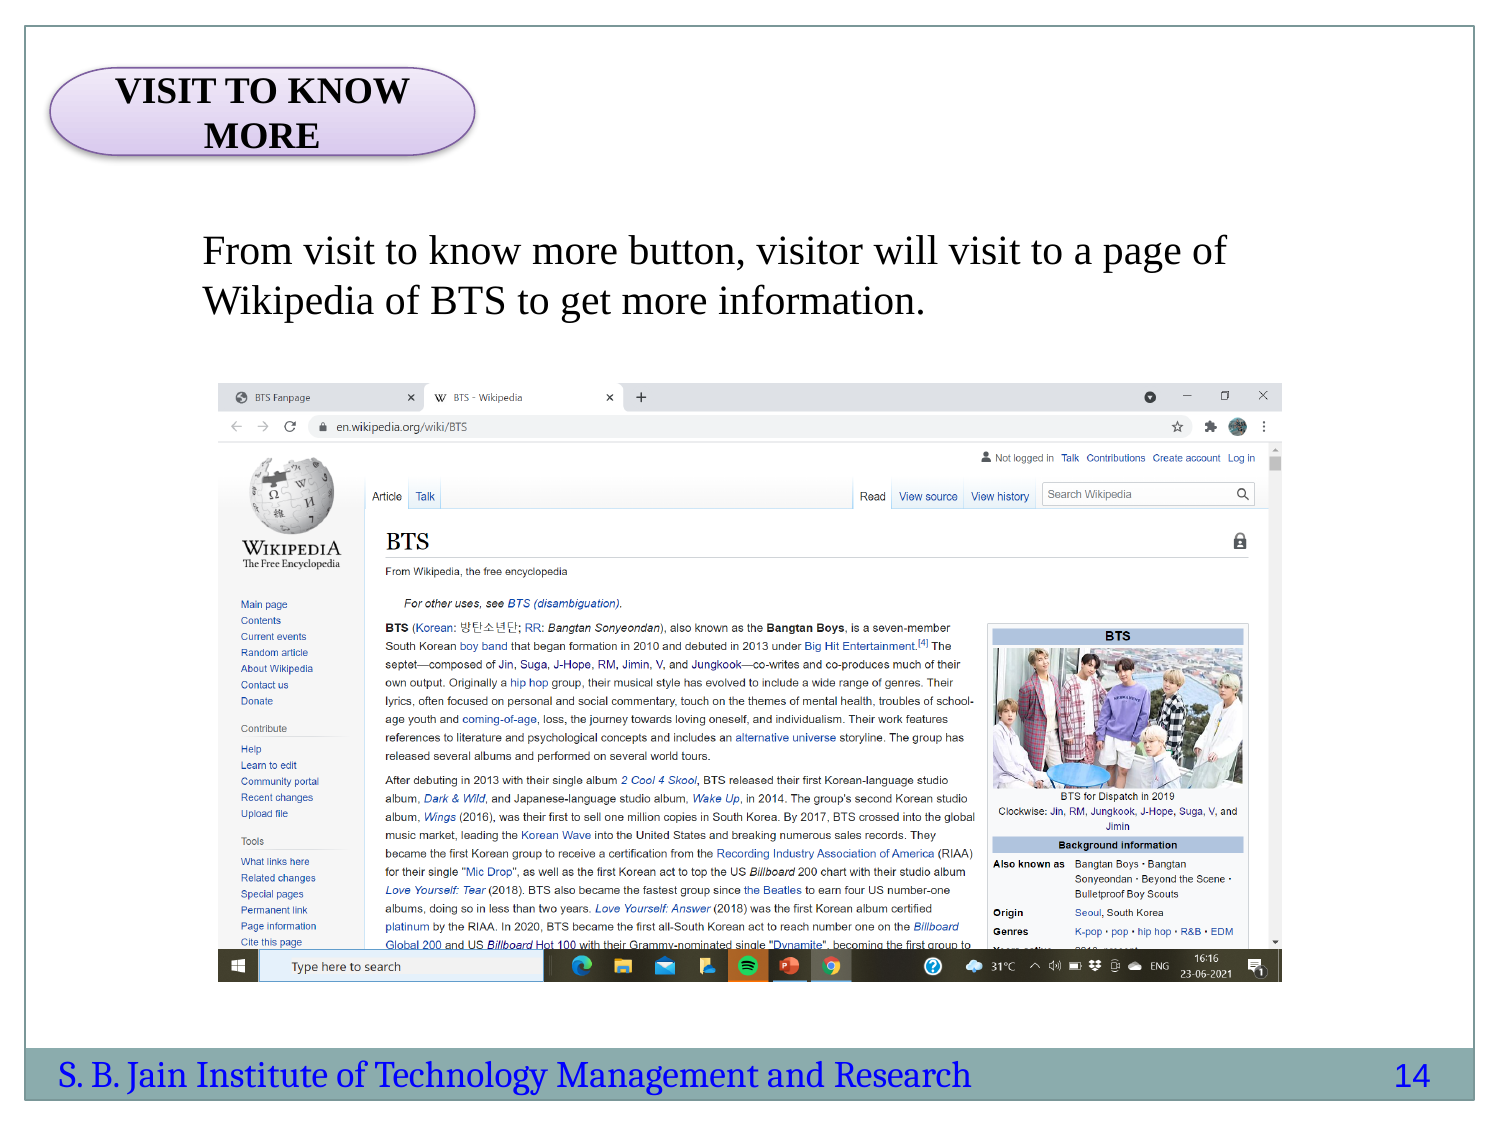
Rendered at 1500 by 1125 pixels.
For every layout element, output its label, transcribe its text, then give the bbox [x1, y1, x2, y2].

slide_number 14 [1387, 1054, 1438, 1097]
text_box From visit to know more button, visitor will visit to a page of Wikipedia of BTS to get more information. [187, 215, 1350, 330]
footer S. B. Jain Institute of Technology Management and Research [59, 1050, 1113, 1088]
text_box VISIT TO KNOW MORE [49, 66, 476, 157]
picture [218, 383, 1282, 982]
